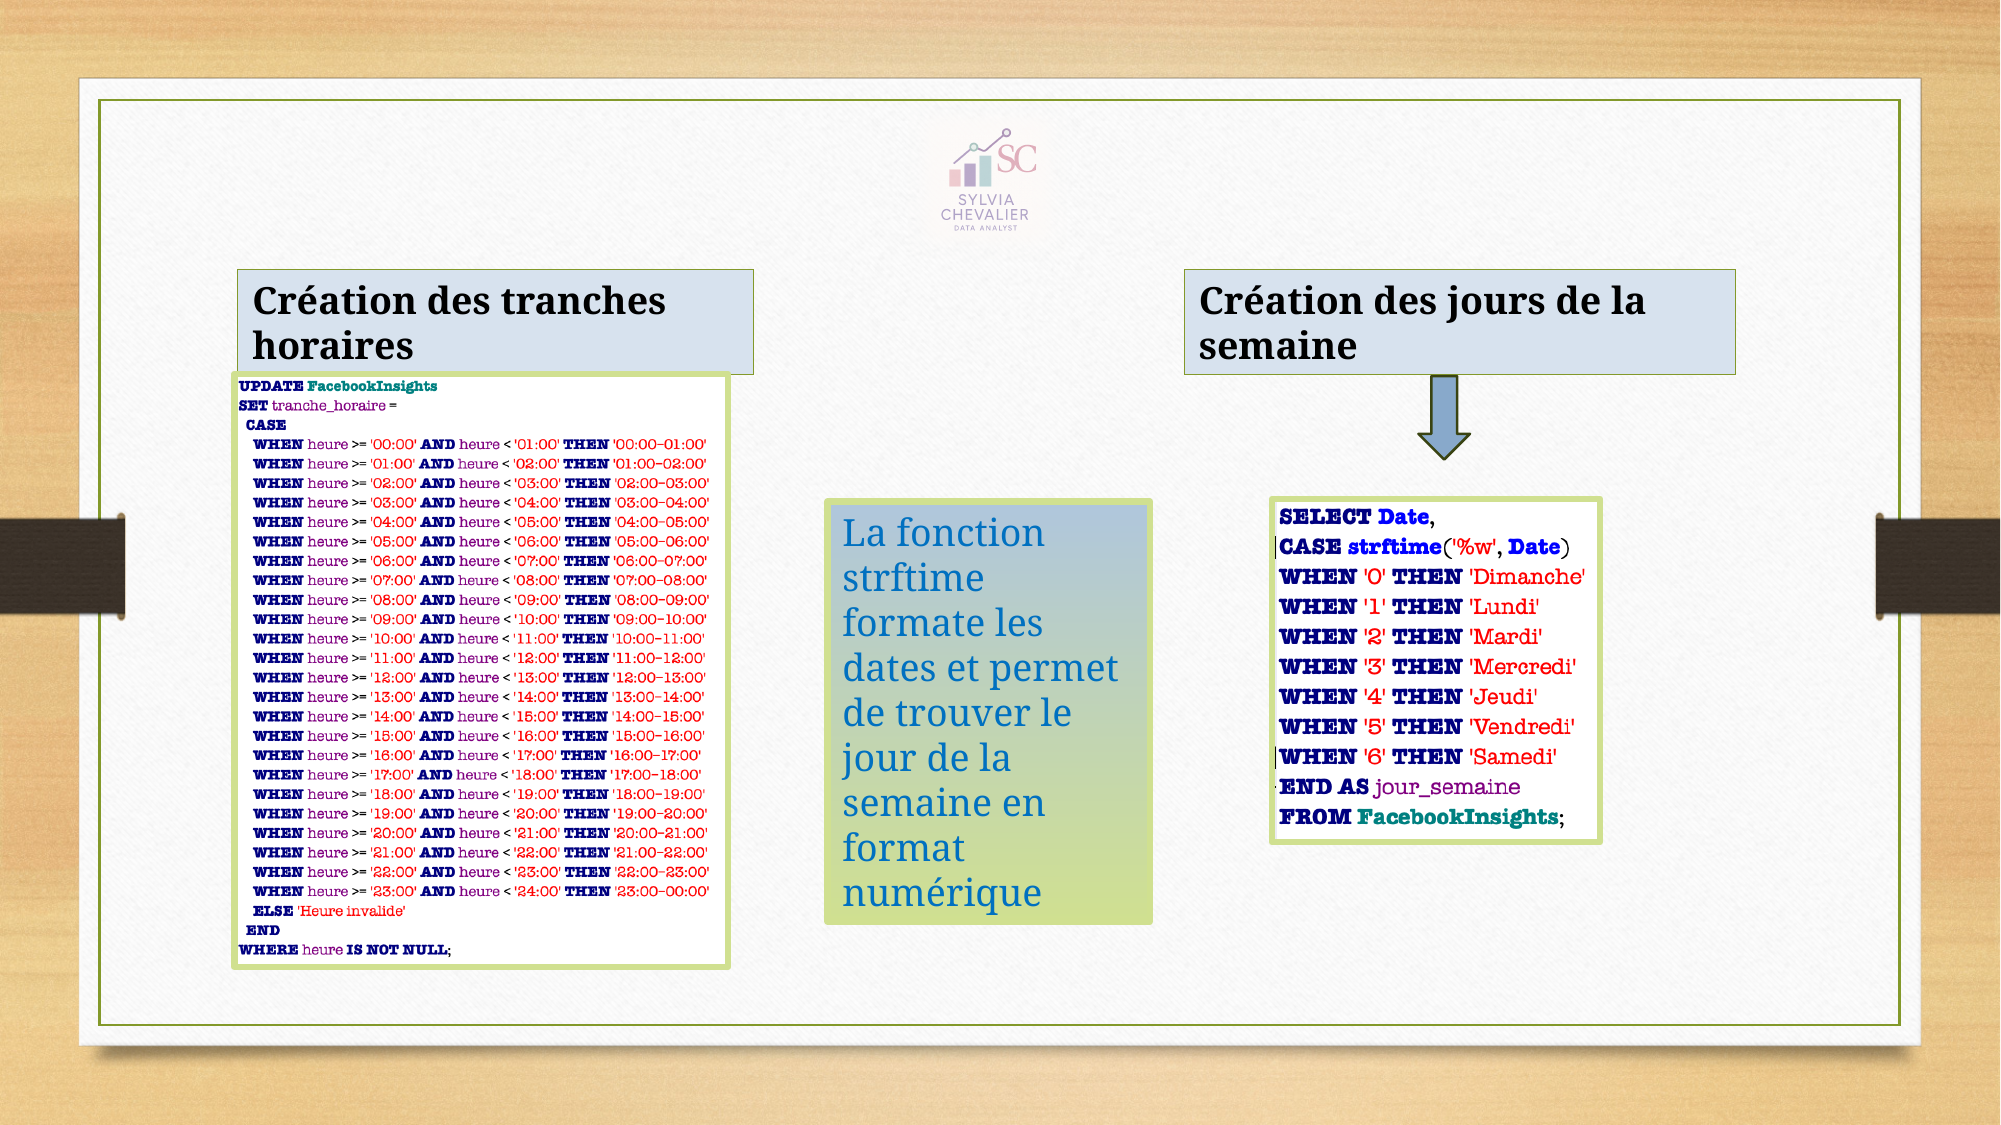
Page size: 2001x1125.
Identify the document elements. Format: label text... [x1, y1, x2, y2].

text_box Création des tranches horaires [237, 269, 754, 375]
text_box La fonction strftime formate les dates et permet de trouver le jour de la semaine en format numérique [827, 501, 1150, 922]
text_box Création des jours de la semaine [1184, 269, 1736, 375]
picture [0, 0, 2001, 1125]
text_box [1417, 374, 1472, 461]
